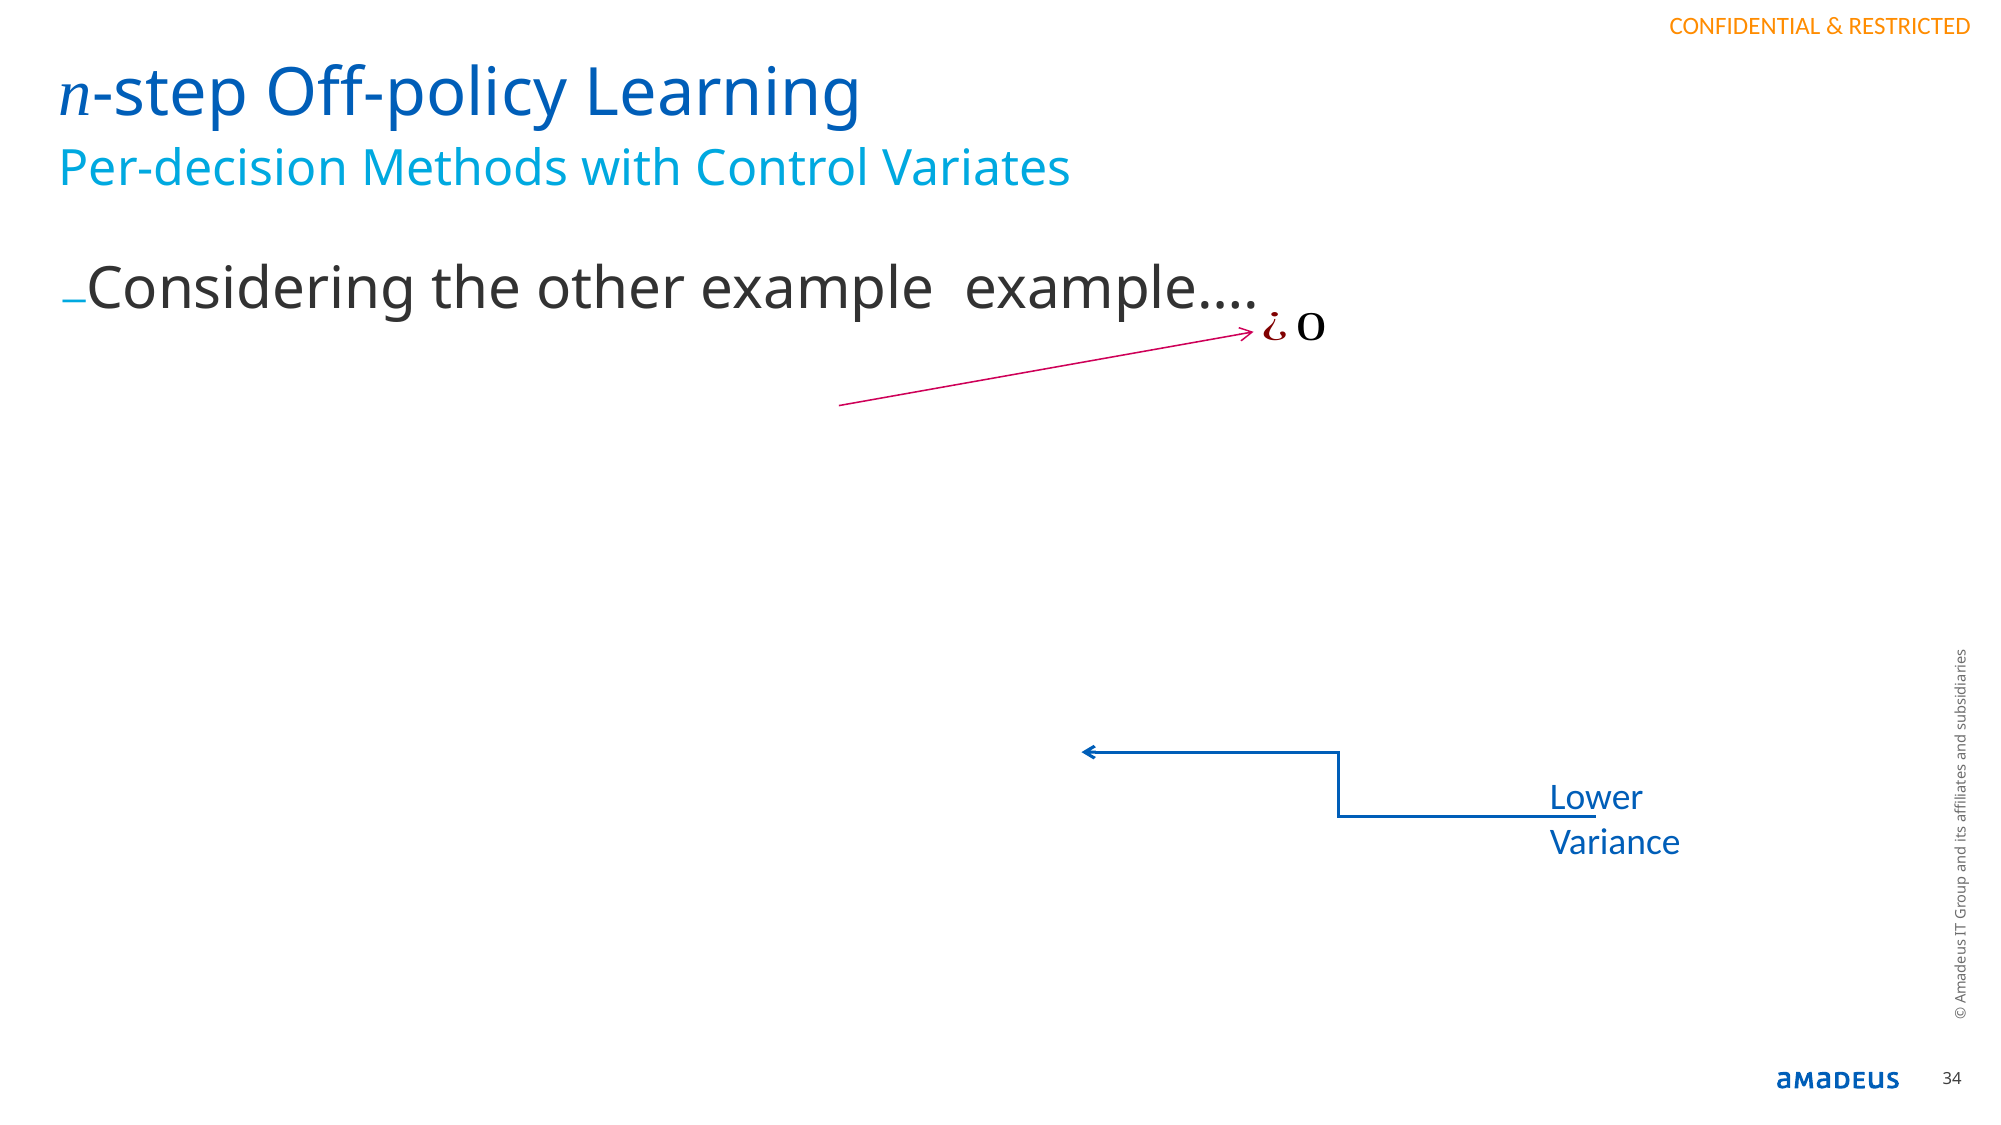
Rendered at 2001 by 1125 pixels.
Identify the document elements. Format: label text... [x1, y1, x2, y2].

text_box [838, 331, 1254, 406]
footer © Amadeus IT Group and its affiliates and subsidiaries [1941, 528, 1979, 1035]
list Per-decision Methods with Control Variates [43, 127, 1886, 205]
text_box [1081, 752, 1596, 817]
slide_number 34 [1931, 1069, 1973, 1090]
title n-step Off-policy Learning [43, 48, 1890, 128]
text_box Lower Variance [1535, 765, 1720, 870]
